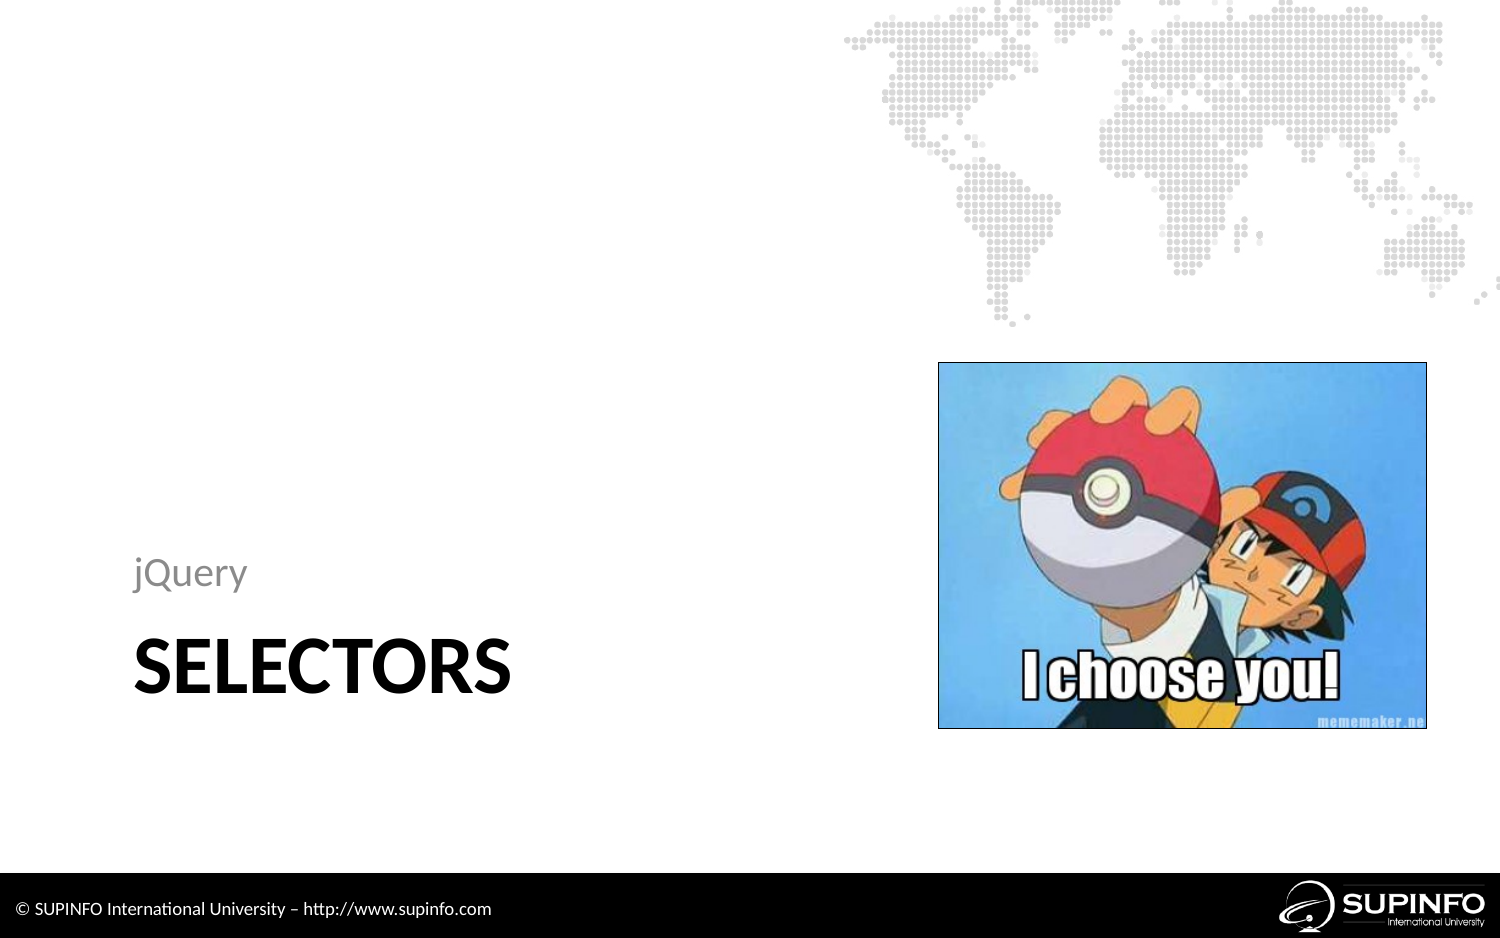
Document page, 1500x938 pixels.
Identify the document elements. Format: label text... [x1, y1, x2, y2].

title Selectors [118, 603, 1394, 789]
picture [844, 0, 1500, 327]
picture [1269, 870, 1494, 938]
list jQuery [118, 397, 933, 603]
picture [938, 362, 1427, 729]
